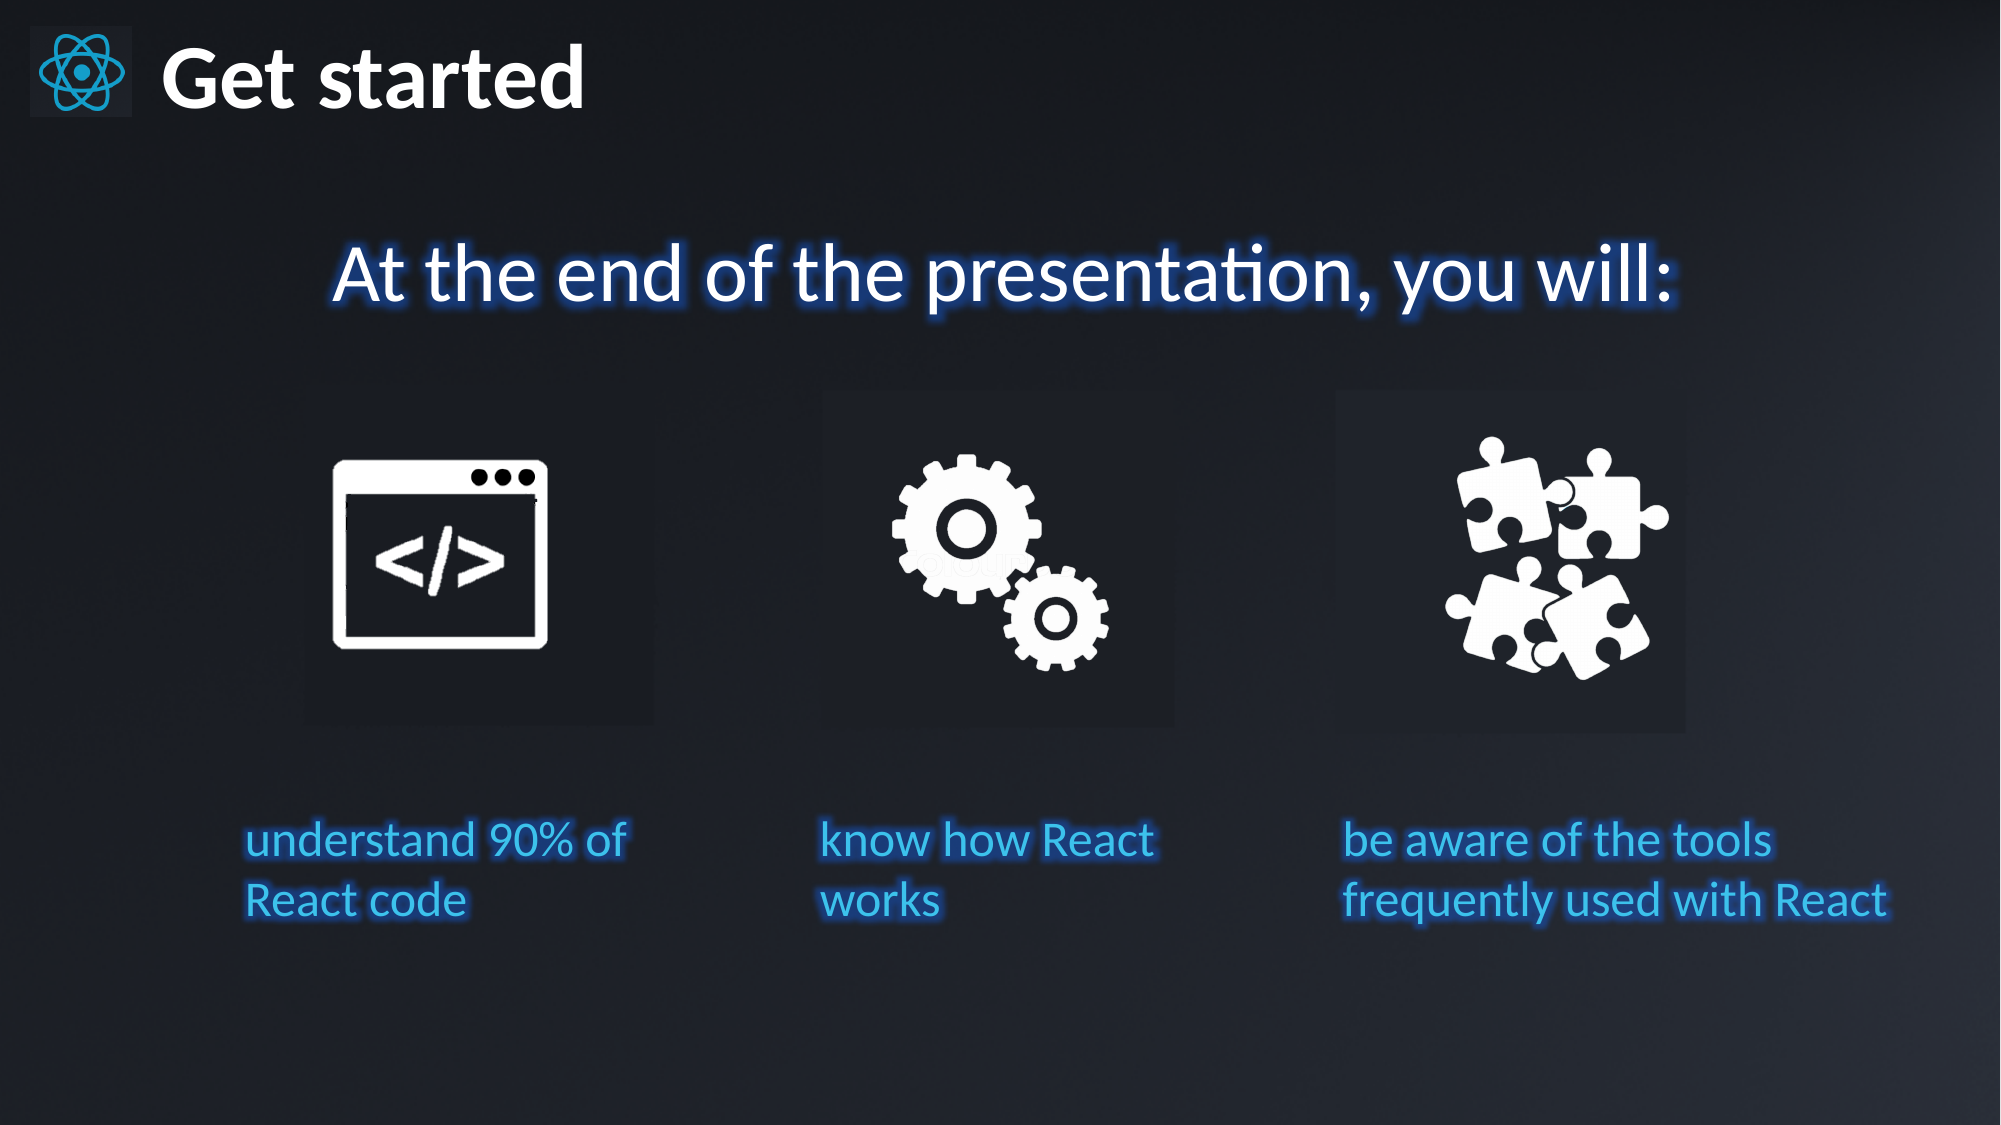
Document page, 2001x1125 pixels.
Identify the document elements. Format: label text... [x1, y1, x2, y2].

text_box At the end of the presentation, you will: [317, 210, 1765, 325]
picture [0, 0, 2001, 1125]
picture [30, 26, 132, 117]
text_box know how React works [805, 798, 1226, 934]
text_box Get started [0, 0, 826, 137]
text_box be aware of the tools frequently used with React [1327, 798, 1928, 934]
text_box understand 90% of React code [230, 798, 663, 934]
